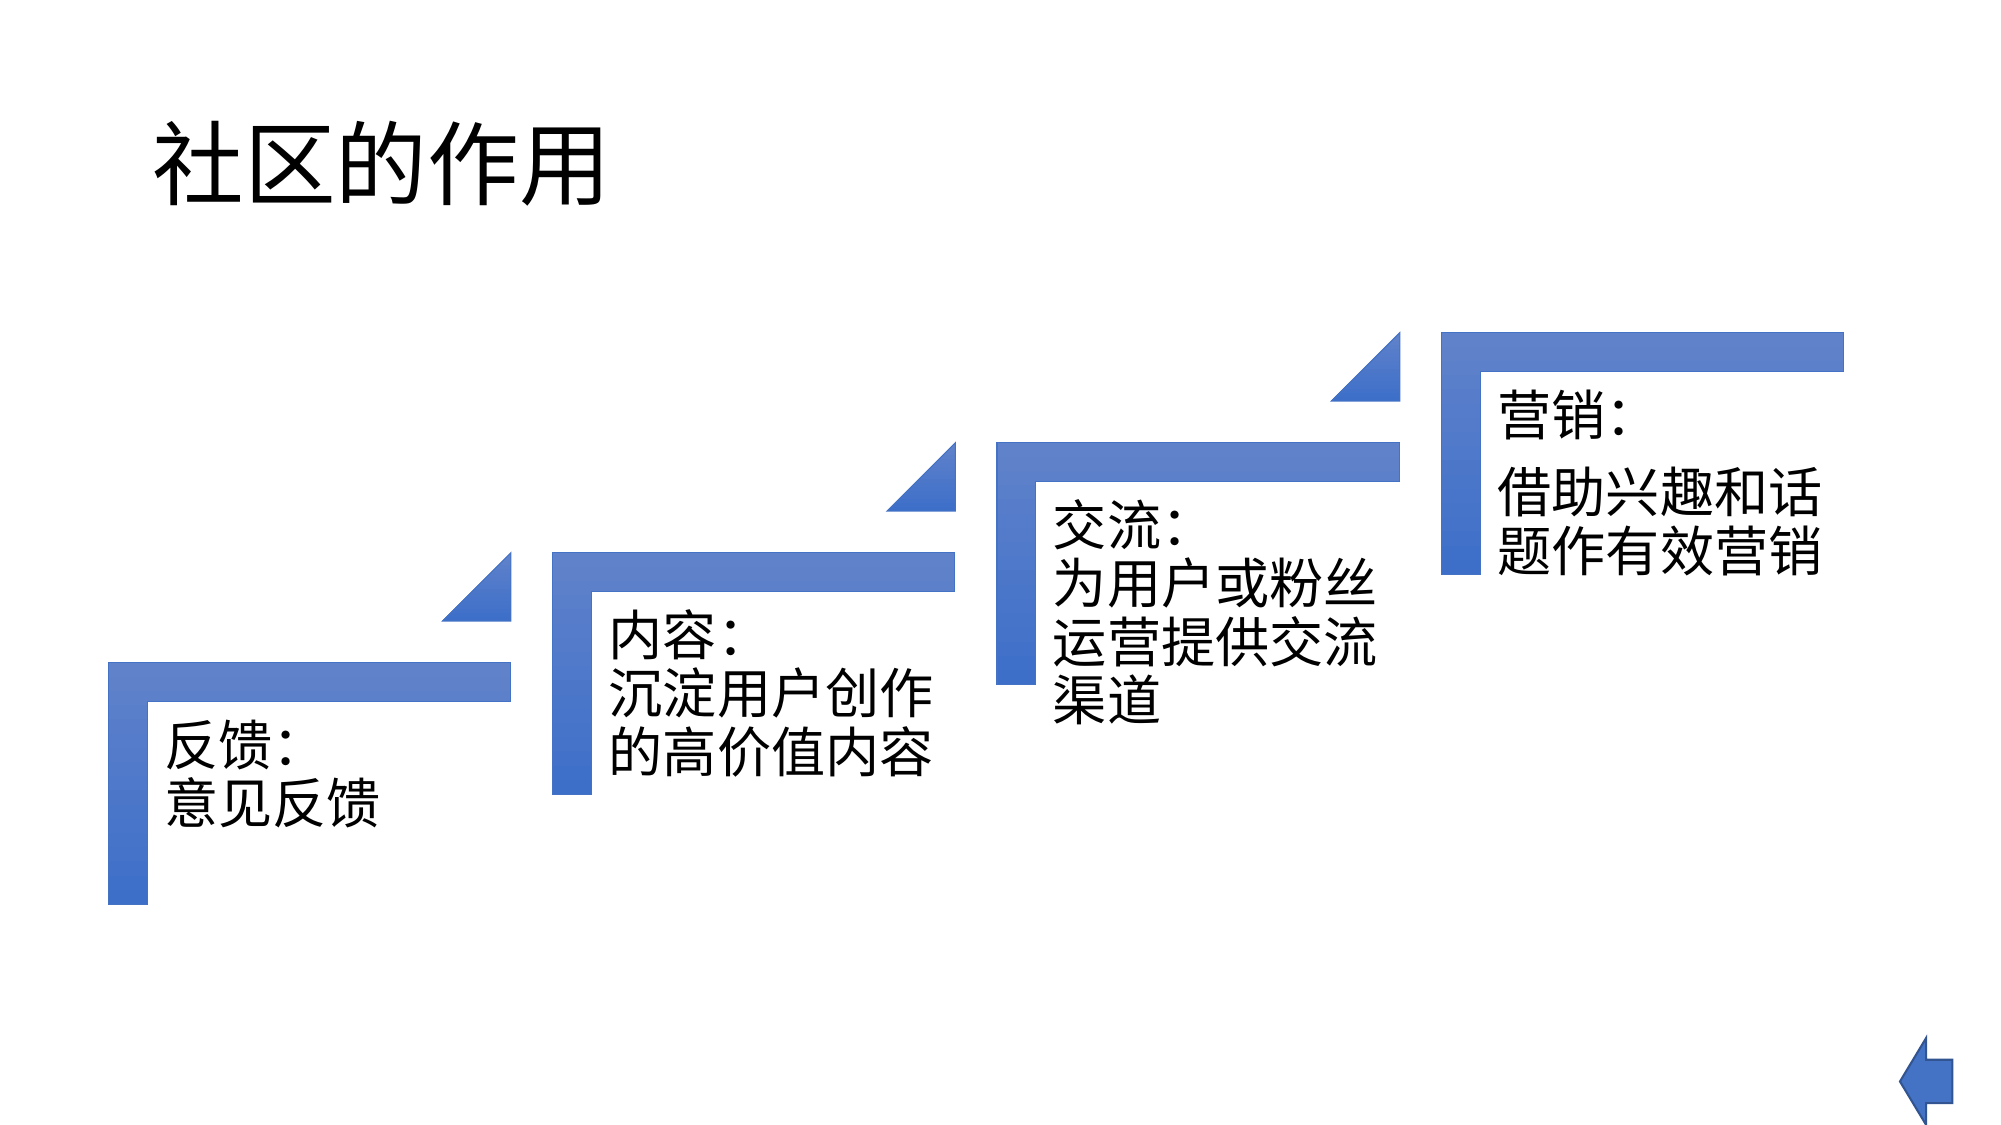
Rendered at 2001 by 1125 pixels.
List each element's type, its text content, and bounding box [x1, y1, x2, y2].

text_box [1898, 1034, 1954, 1125]
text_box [107, 254, 1846, 1099]
title 社区的作用 [137, 59, 1863, 278]
